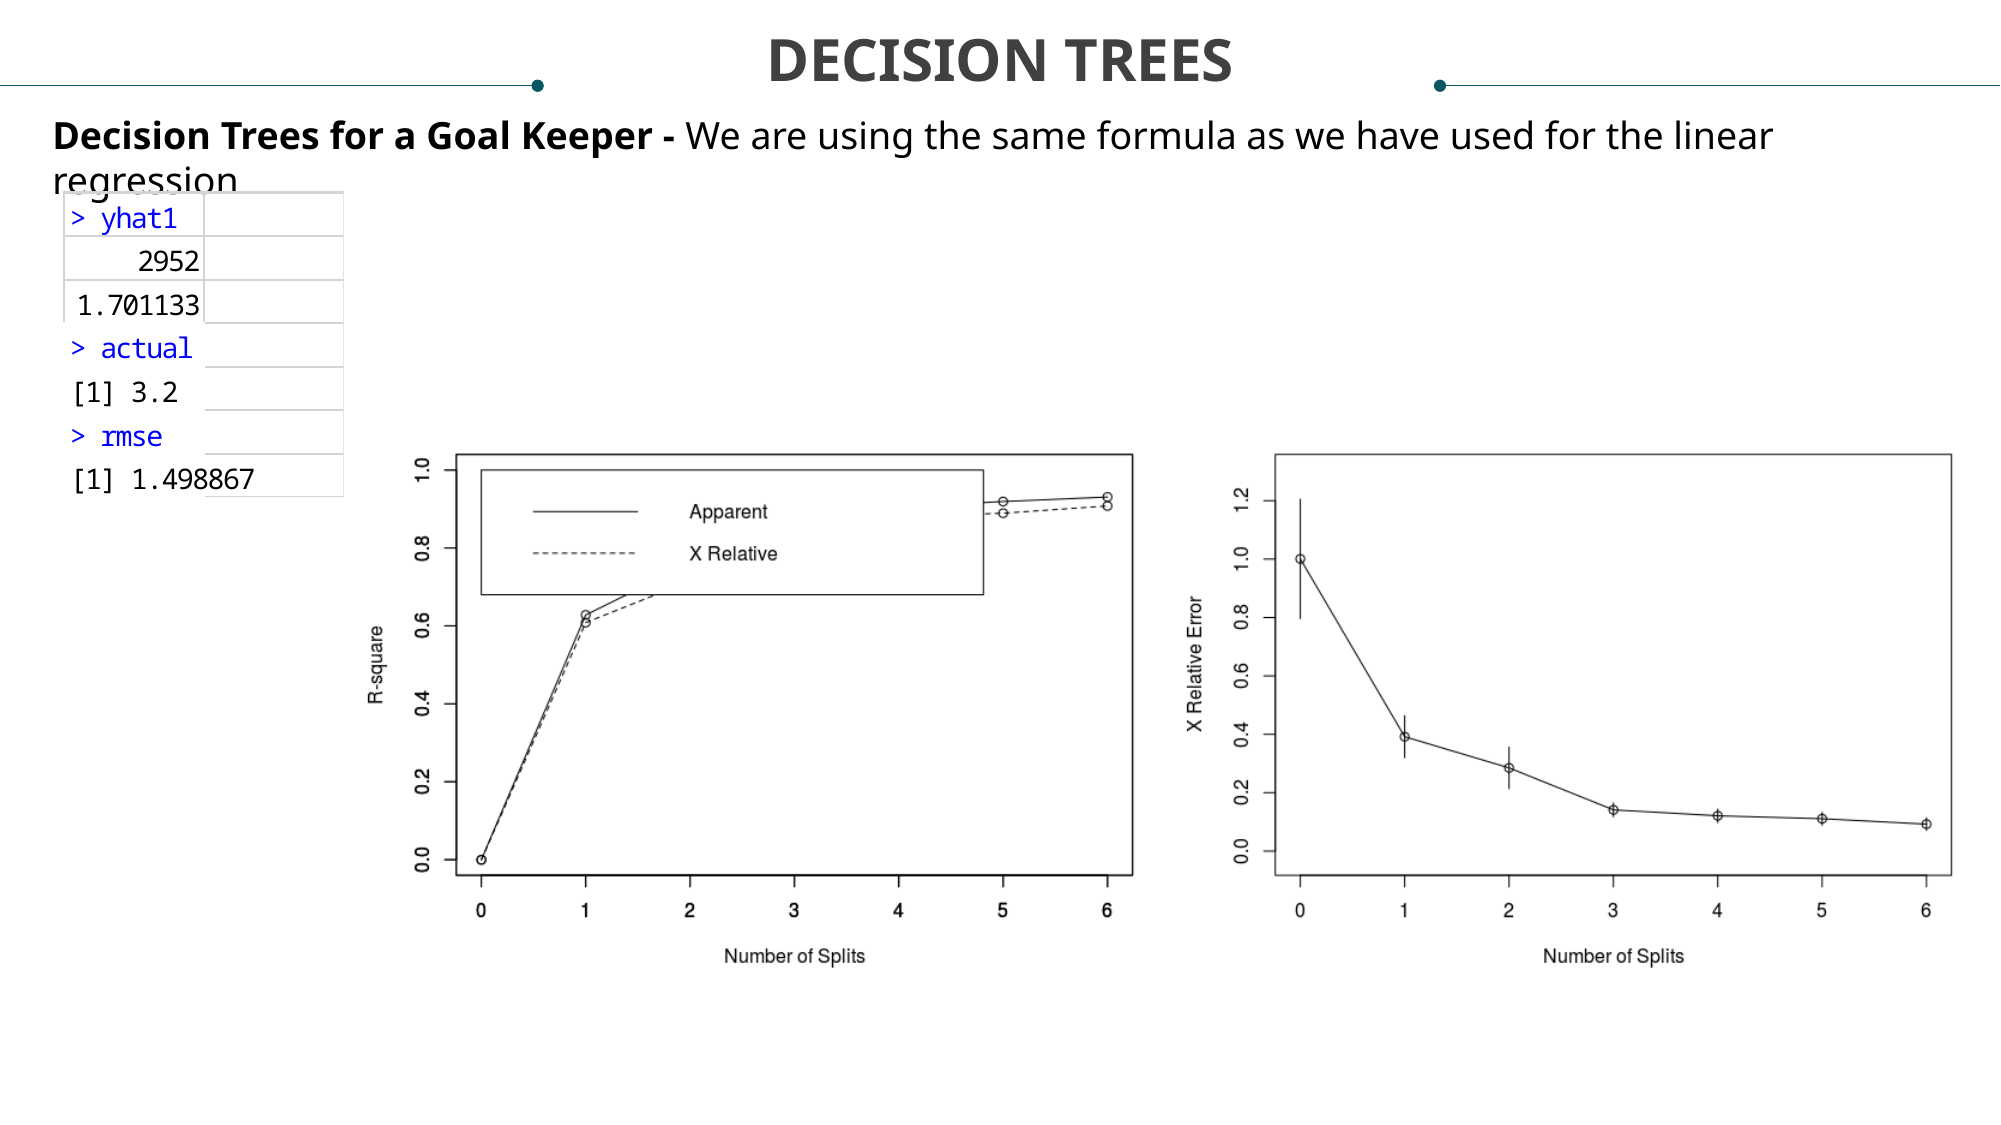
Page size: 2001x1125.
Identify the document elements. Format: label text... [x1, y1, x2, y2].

text_box Decision Trees for a Goal Keeper - We are using the same formula as we have used for the linear regression [37, 104, 1916, 255]
picture [362, 360, 2000, 993]
picture [63, 191, 346, 499]
text_box DECISION TREES [37, 31, 1963, 95]
